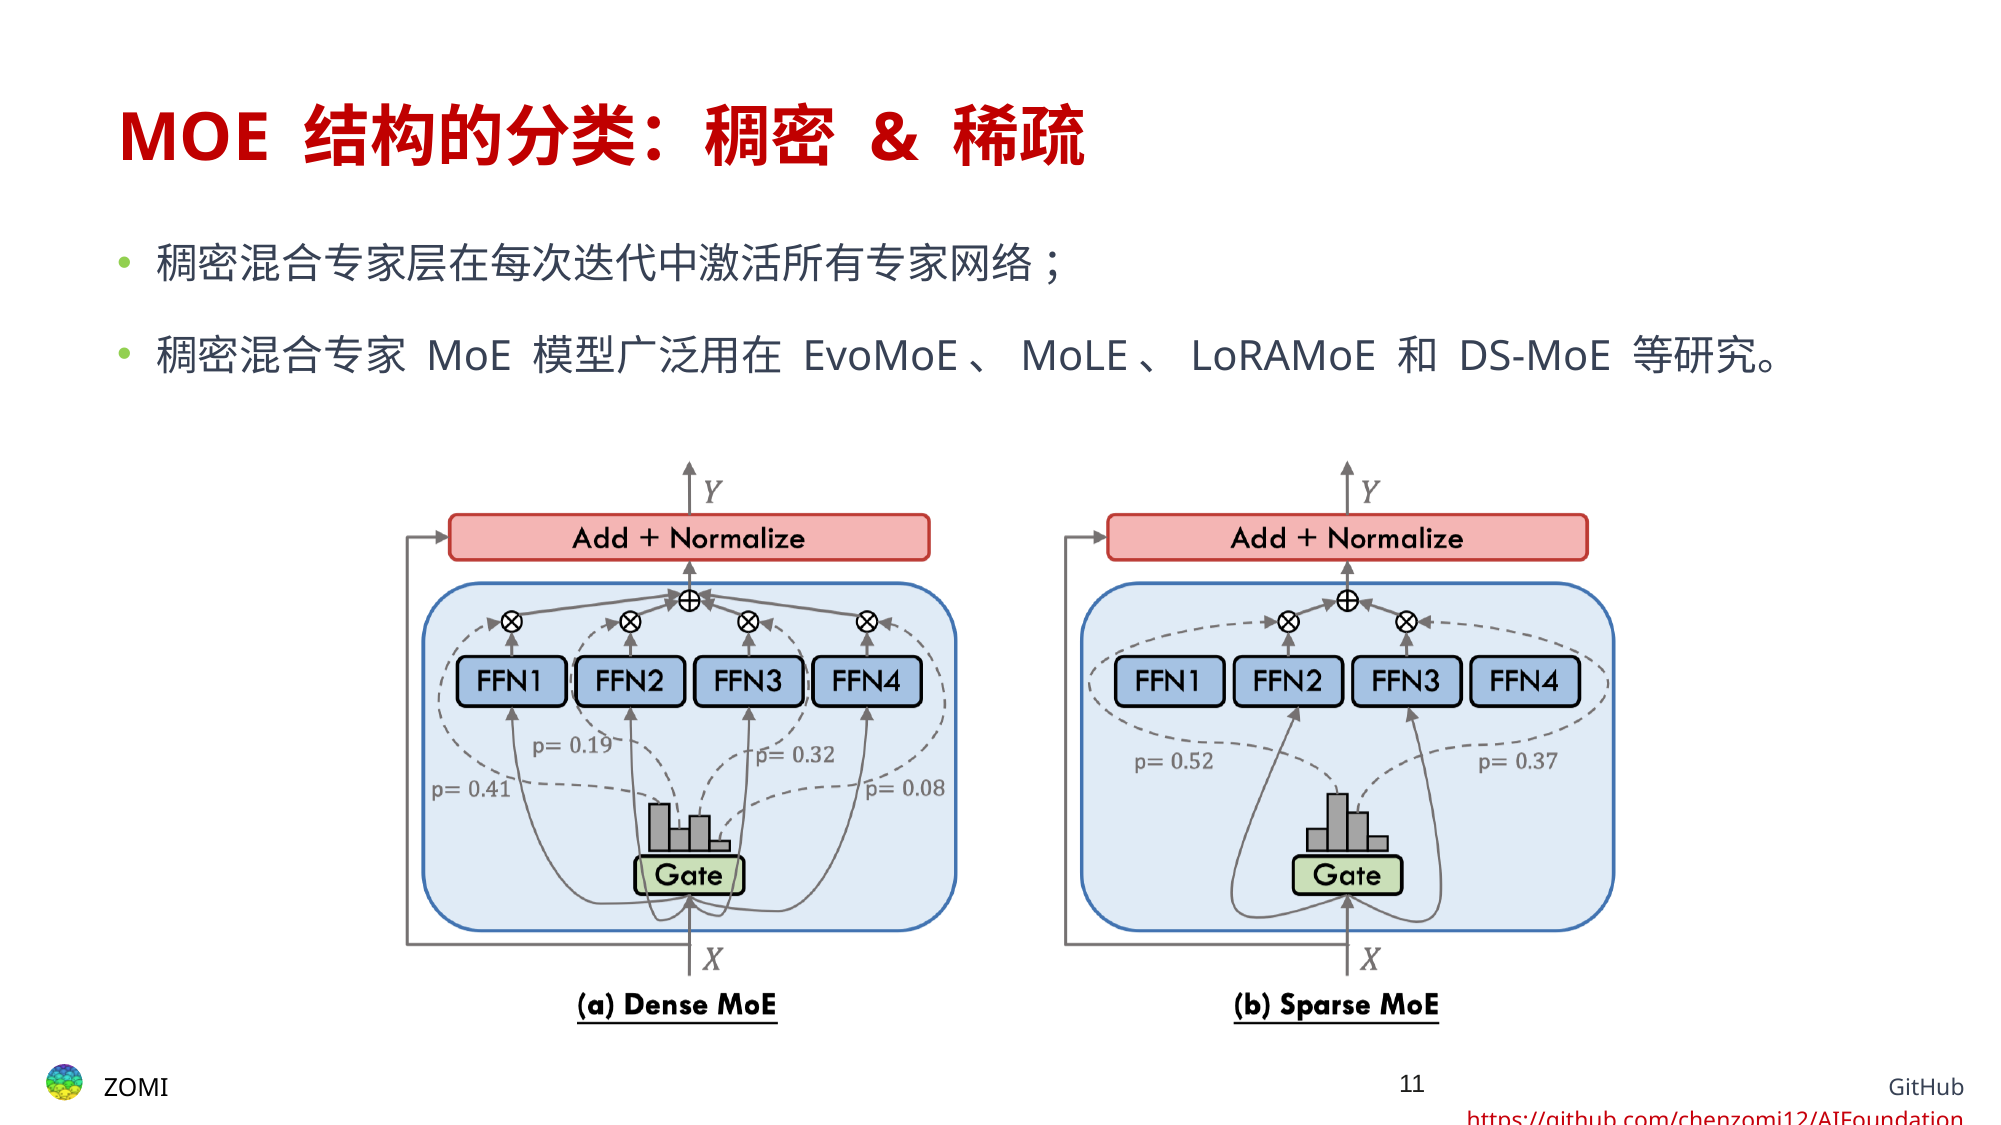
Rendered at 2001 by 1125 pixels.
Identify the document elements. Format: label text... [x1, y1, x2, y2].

picture [47, 1065, 82, 1100]
picture [362, 454, 1639, 1032]
title MOE 结构的分类：稠密 & 稀疏 [102, 85, 1901, 183]
